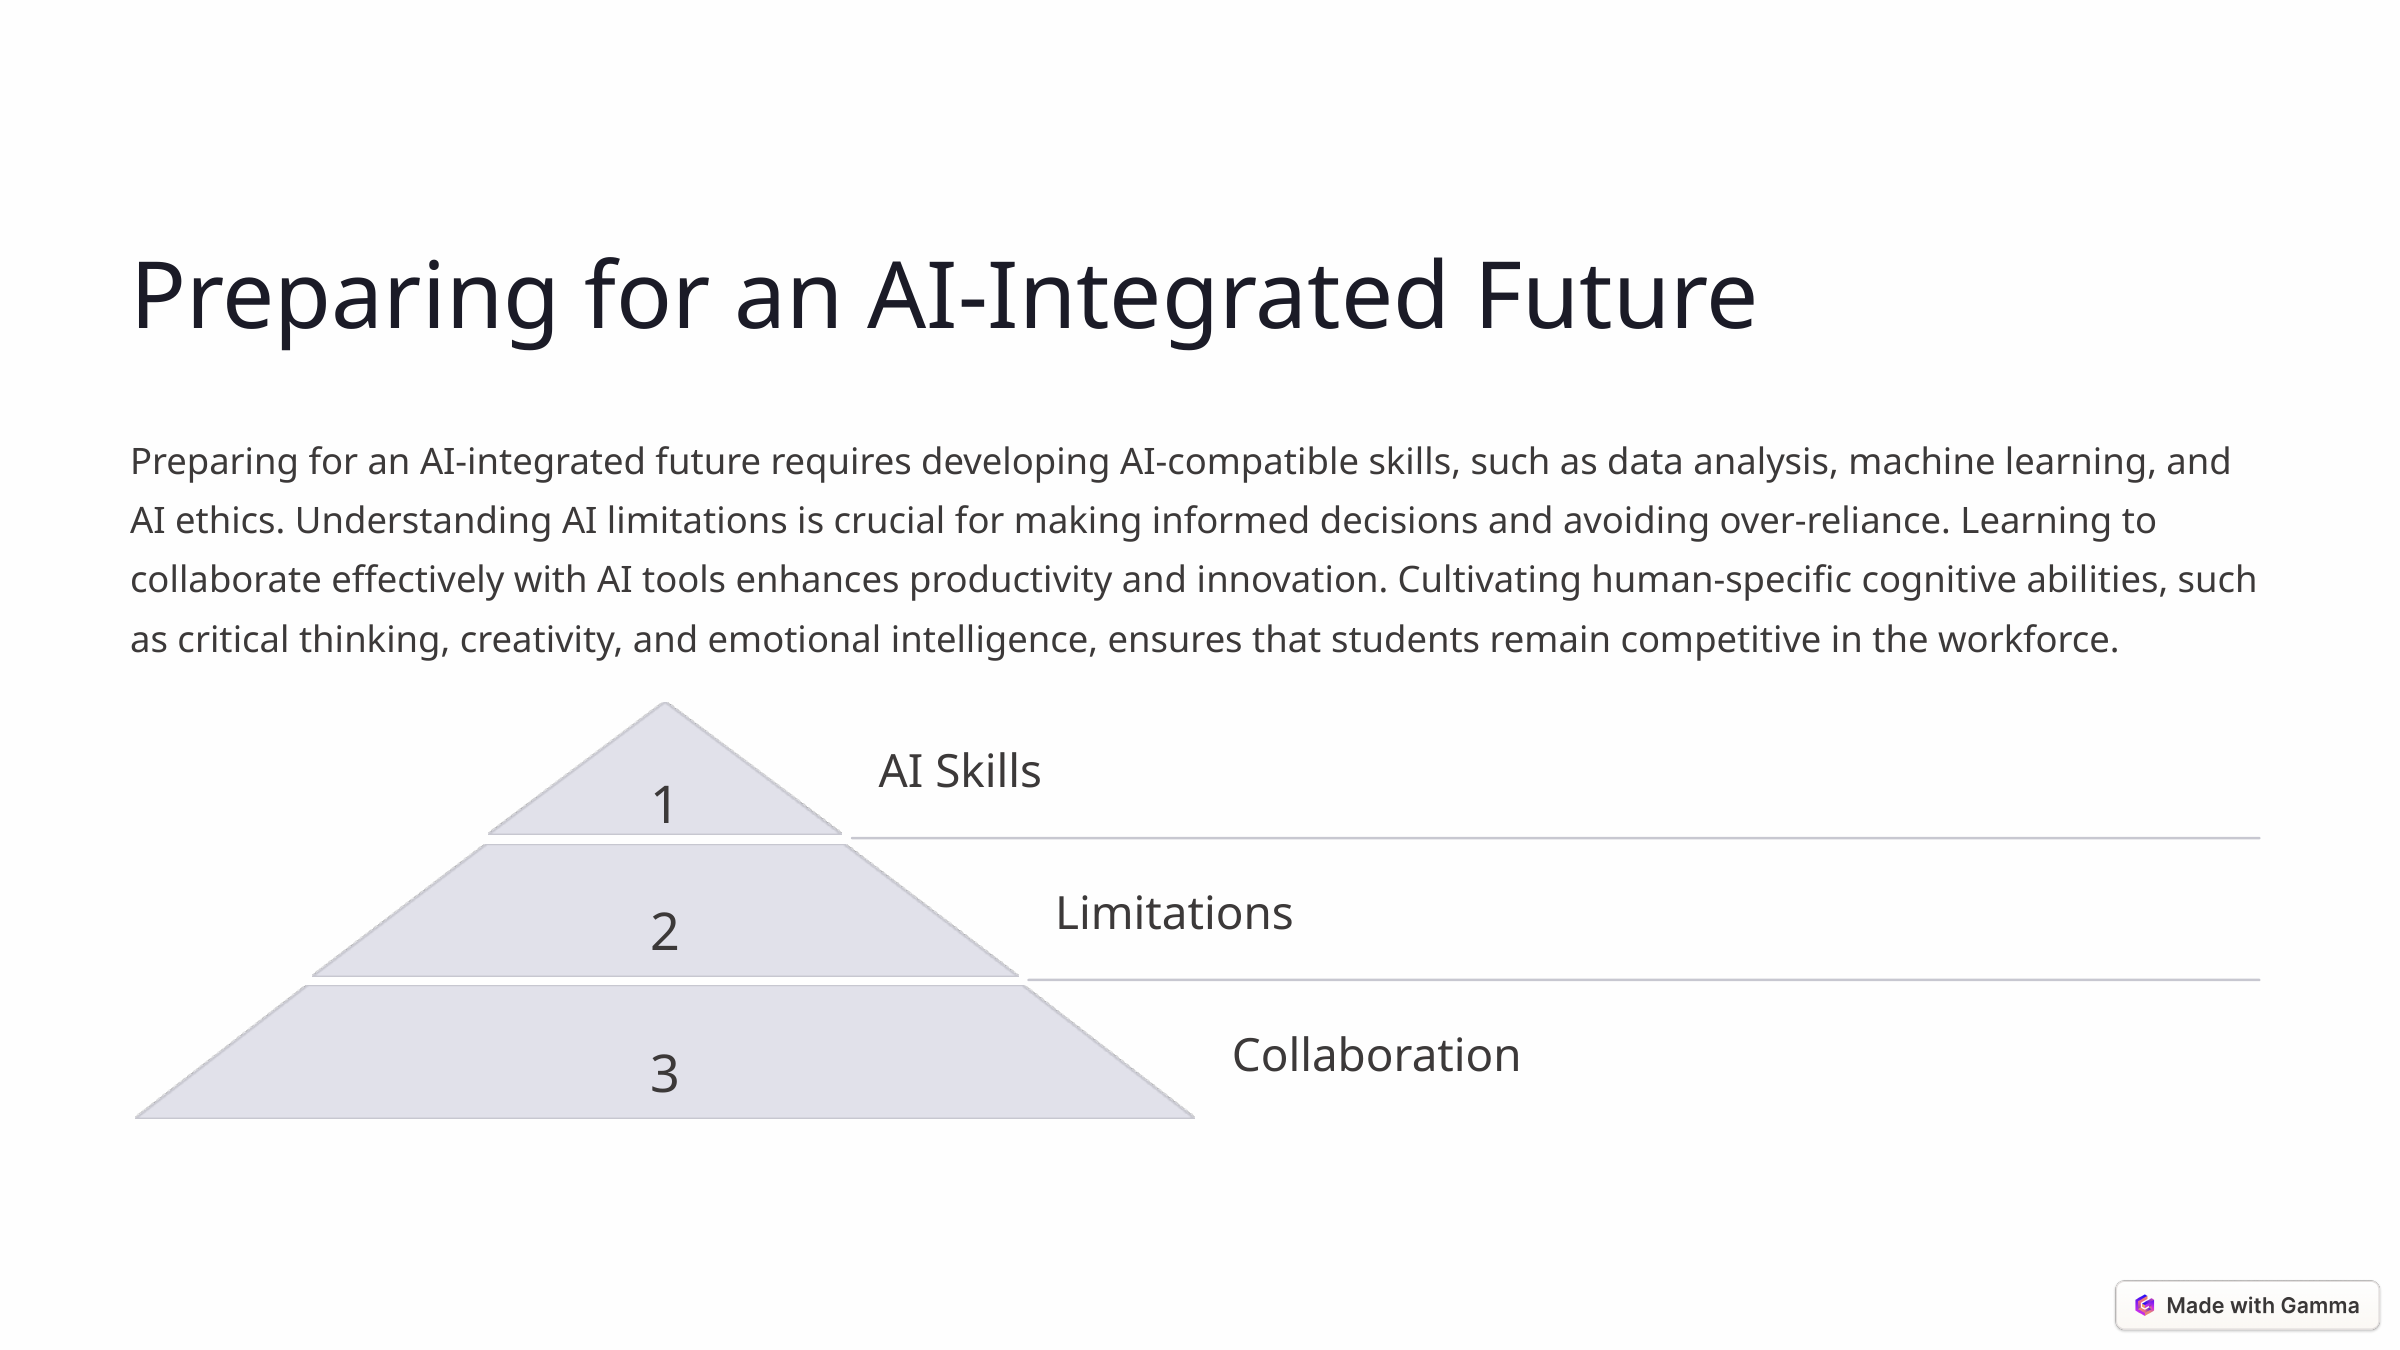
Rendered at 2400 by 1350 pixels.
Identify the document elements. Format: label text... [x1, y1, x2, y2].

text_box Limitations [1055, 881, 1289, 940]
text_box [850, 836, 2261, 840]
picture [2106, 1271, 2389, 1339]
picture [488, 702, 842, 835]
text_box [1027, 978, 2261, 982]
text_box Preparing for an AI-Integrated Future [130, 231, 1708, 348]
picture [311, 843, 1019, 977]
text_box Collaboration [1231, 1023, 1521, 1082]
picture [135, 985, 1195, 1119]
text_box Preparing for an AI-integrated future requires developing AI-compatible skills, such as data analysis, machine learning, and AI ethics. Understanding AI limitations is crucial for making informed decisions and avoiding over-reliance. Learning to collaborate effectively with AI tools enhances productivity and innovation. Cultivating human-specific cognitive abilities, such as critical thinking, creativity, and emotional intelligence, ensures that students remain competitive in the workforce. [130, 422, 2270, 661]
text_box AI Skills [878, 739, 1045, 798]
